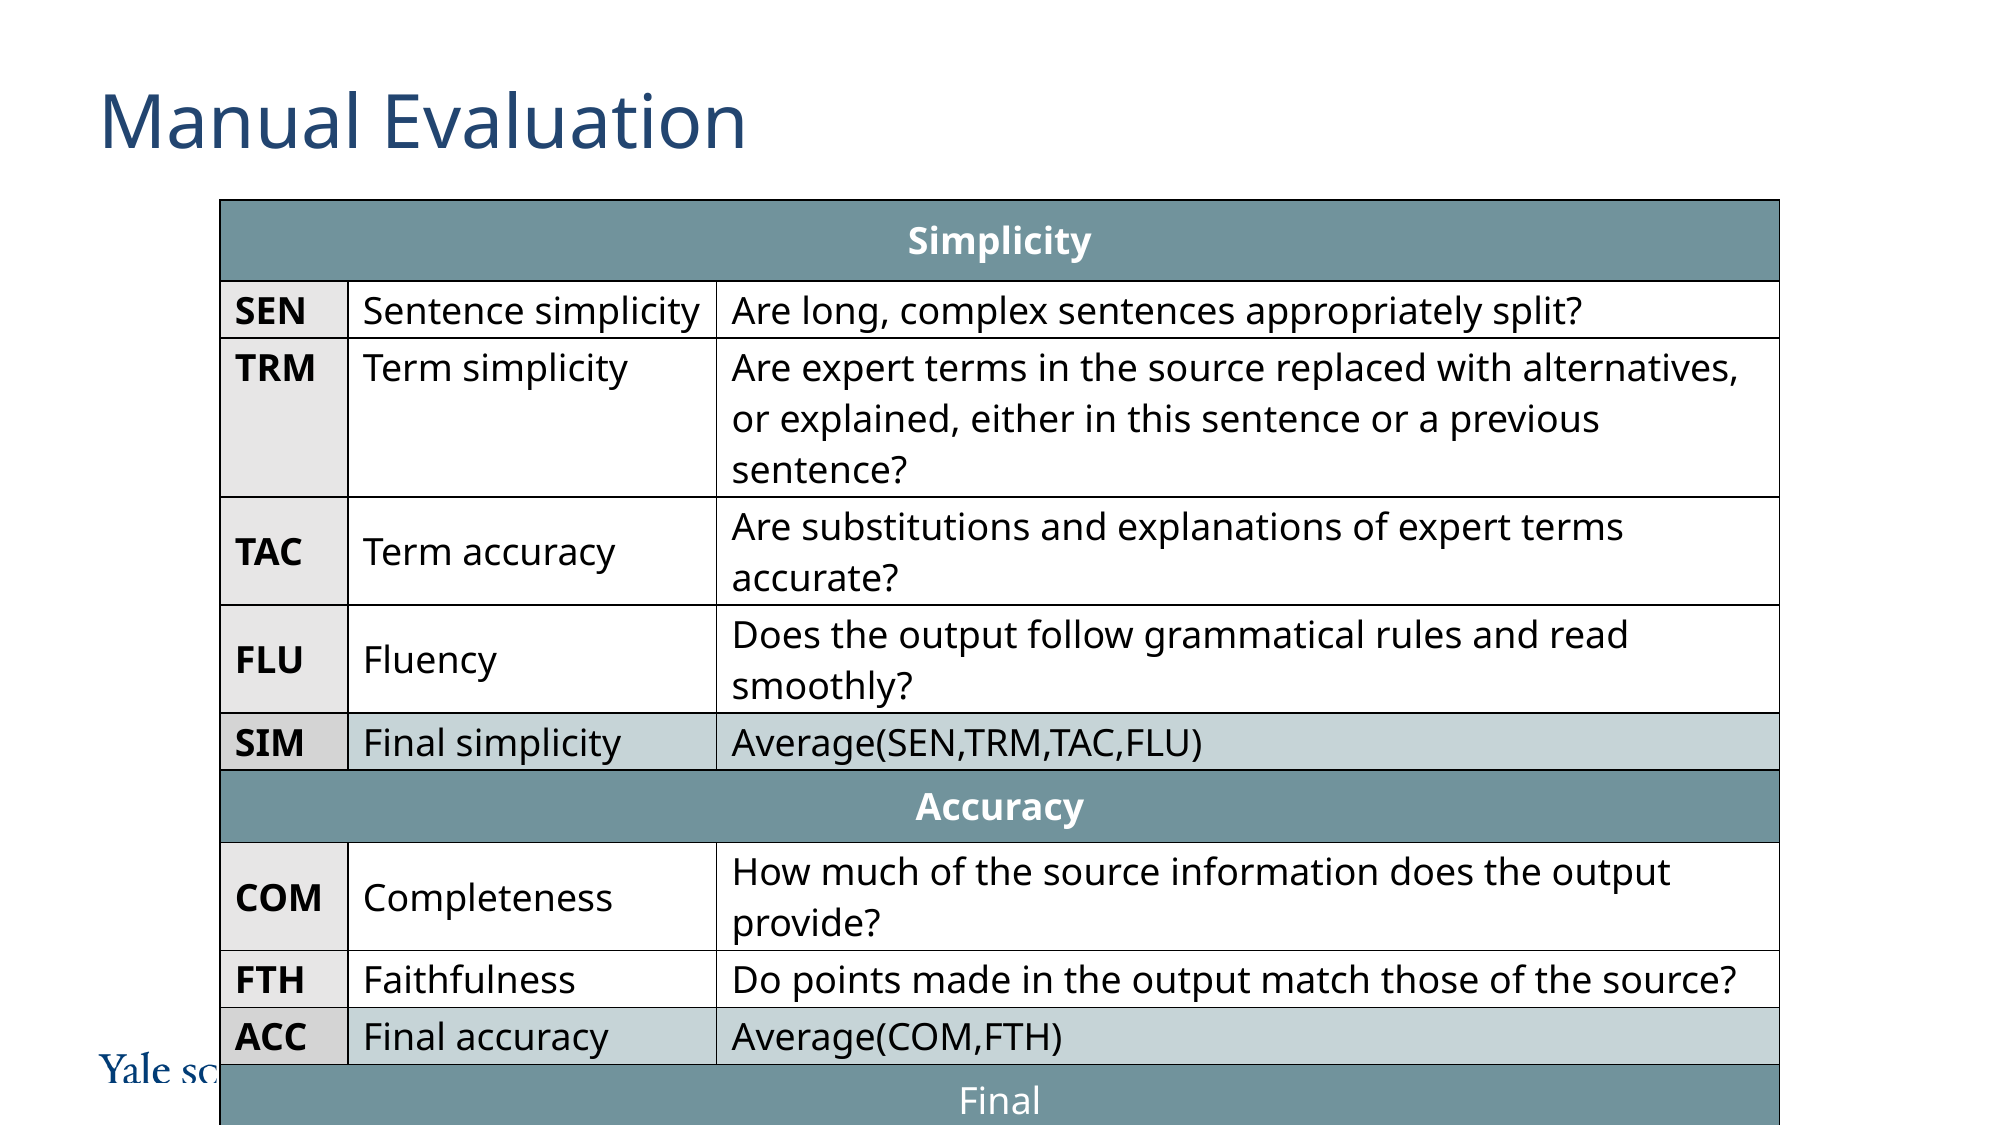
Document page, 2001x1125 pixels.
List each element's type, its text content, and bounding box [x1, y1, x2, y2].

table_cell Average(COM,FTH) [717, 1008, 1779, 1064]
table_cell Final [221, 1065, 1779, 1125]
table_cell TRM [221, 339, 347, 496]
table_cell Average(SEN,TRM,TAC,FLU) [717, 714, 1779, 769]
table_cell TAC [221, 498, 347, 604]
table_cell Are long, complex sentences appropriately split? [717, 282, 1779, 337]
table_cell FLU [221, 606, 347, 712]
table_cell ACC [221, 1008, 347, 1064]
table_cell SEN [221, 282, 347, 337]
table_cell Sentence simplicity [349, 282, 716, 337]
table_cell Final simplicity [349, 714, 716, 769]
table_cell Fluency [349, 606, 716, 712]
table_cell Term accuracy [349, 498, 716, 604]
table_cell Term simplicity [349, 339, 716, 496]
table_cell Are substitutions and explanations of expert terms accurate? [717, 498, 1779, 604]
table_cell Do points made in the output match those of the source? [717, 951, 1779, 1007]
table_cell FTH [221, 951, 347, 1007]
table_cell Completeness [349, 843, 716, 950]
table_cell SIM [221, 714, 347, 769]
table_cell Final accuracy [349, 1008, 716, 1064]
table_header Simplicity [221, 201, 1779, 280]
table_cell Are expert terms in the source replaced with alternatives, or explained, either in this sentence or a previous sentence? [717, 339, 1779, 496]
table_cell Accuracy [221, 771, 1779, 842]
table_cell Does the output follow grammatical rules and read smoothly? [717, 606, 1779, 712]
table_cell How much of the source information does the output provide? [717, 843, 1779, 950]
table_cell Faithfulness [349, 951, 716, 1007]
table_cell COM [221, 843, 347, 950]
title Manual Evaluation [98, 76, 1890, 160]
